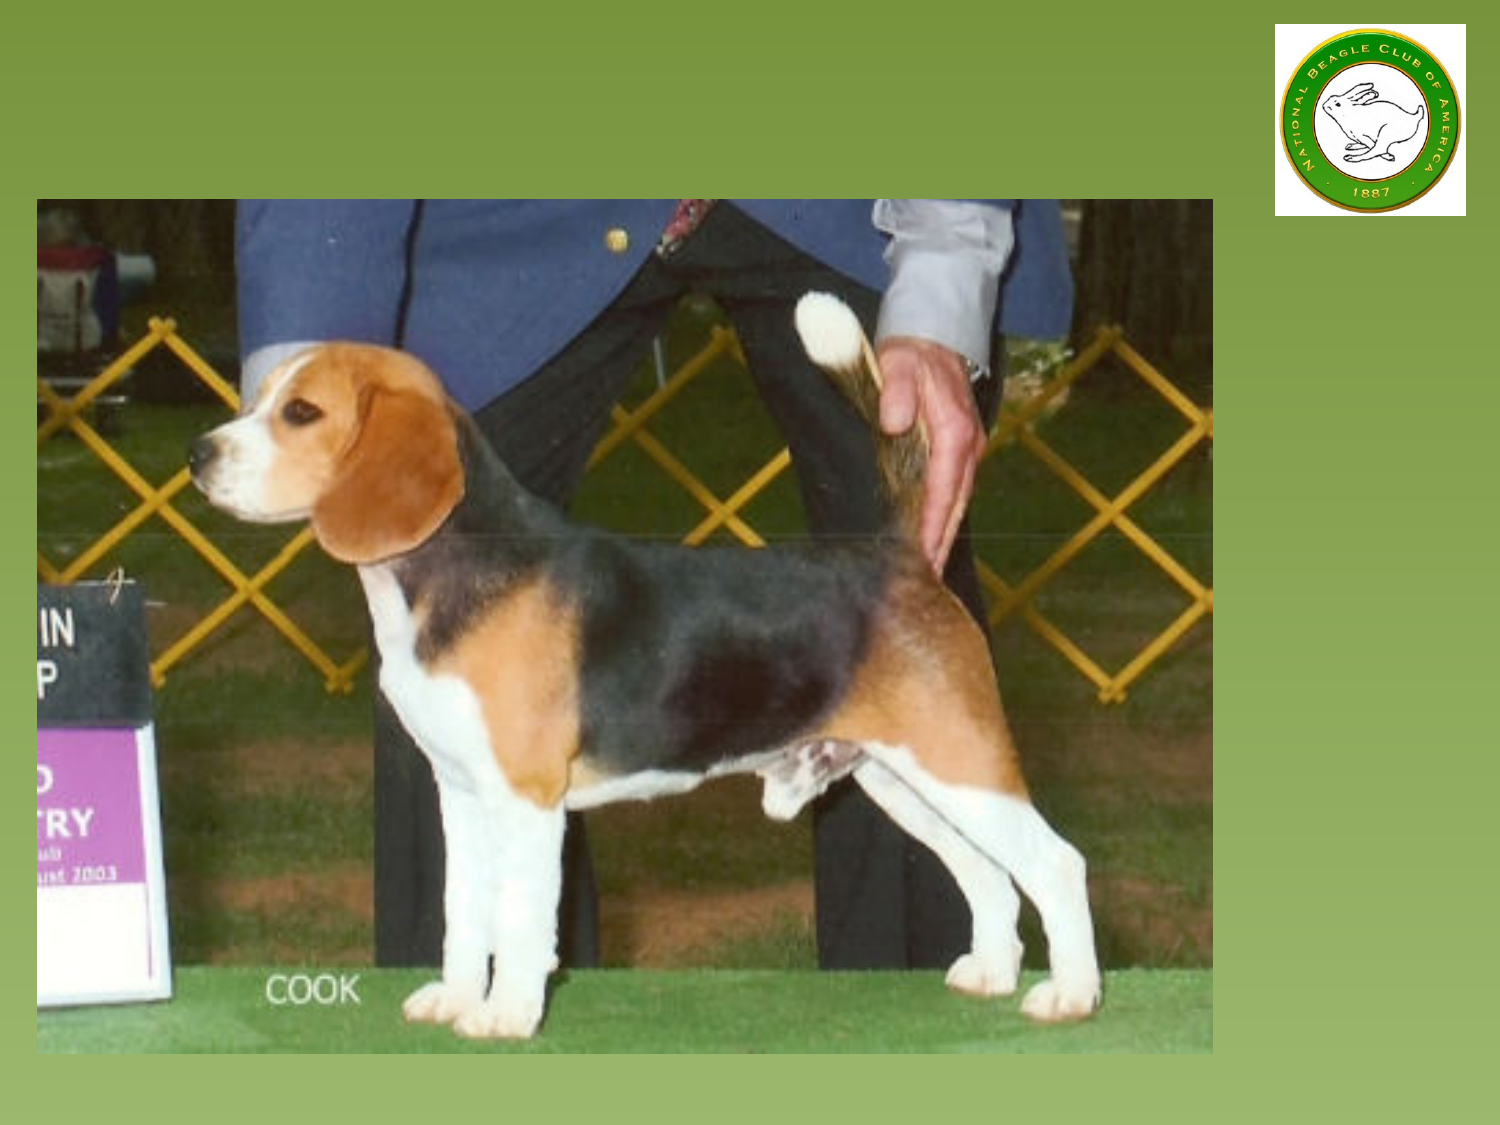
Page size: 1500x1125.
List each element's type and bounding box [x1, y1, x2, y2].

picture [1274, 24, 1466, 216]
list [37, 199, 1214, 1054]
